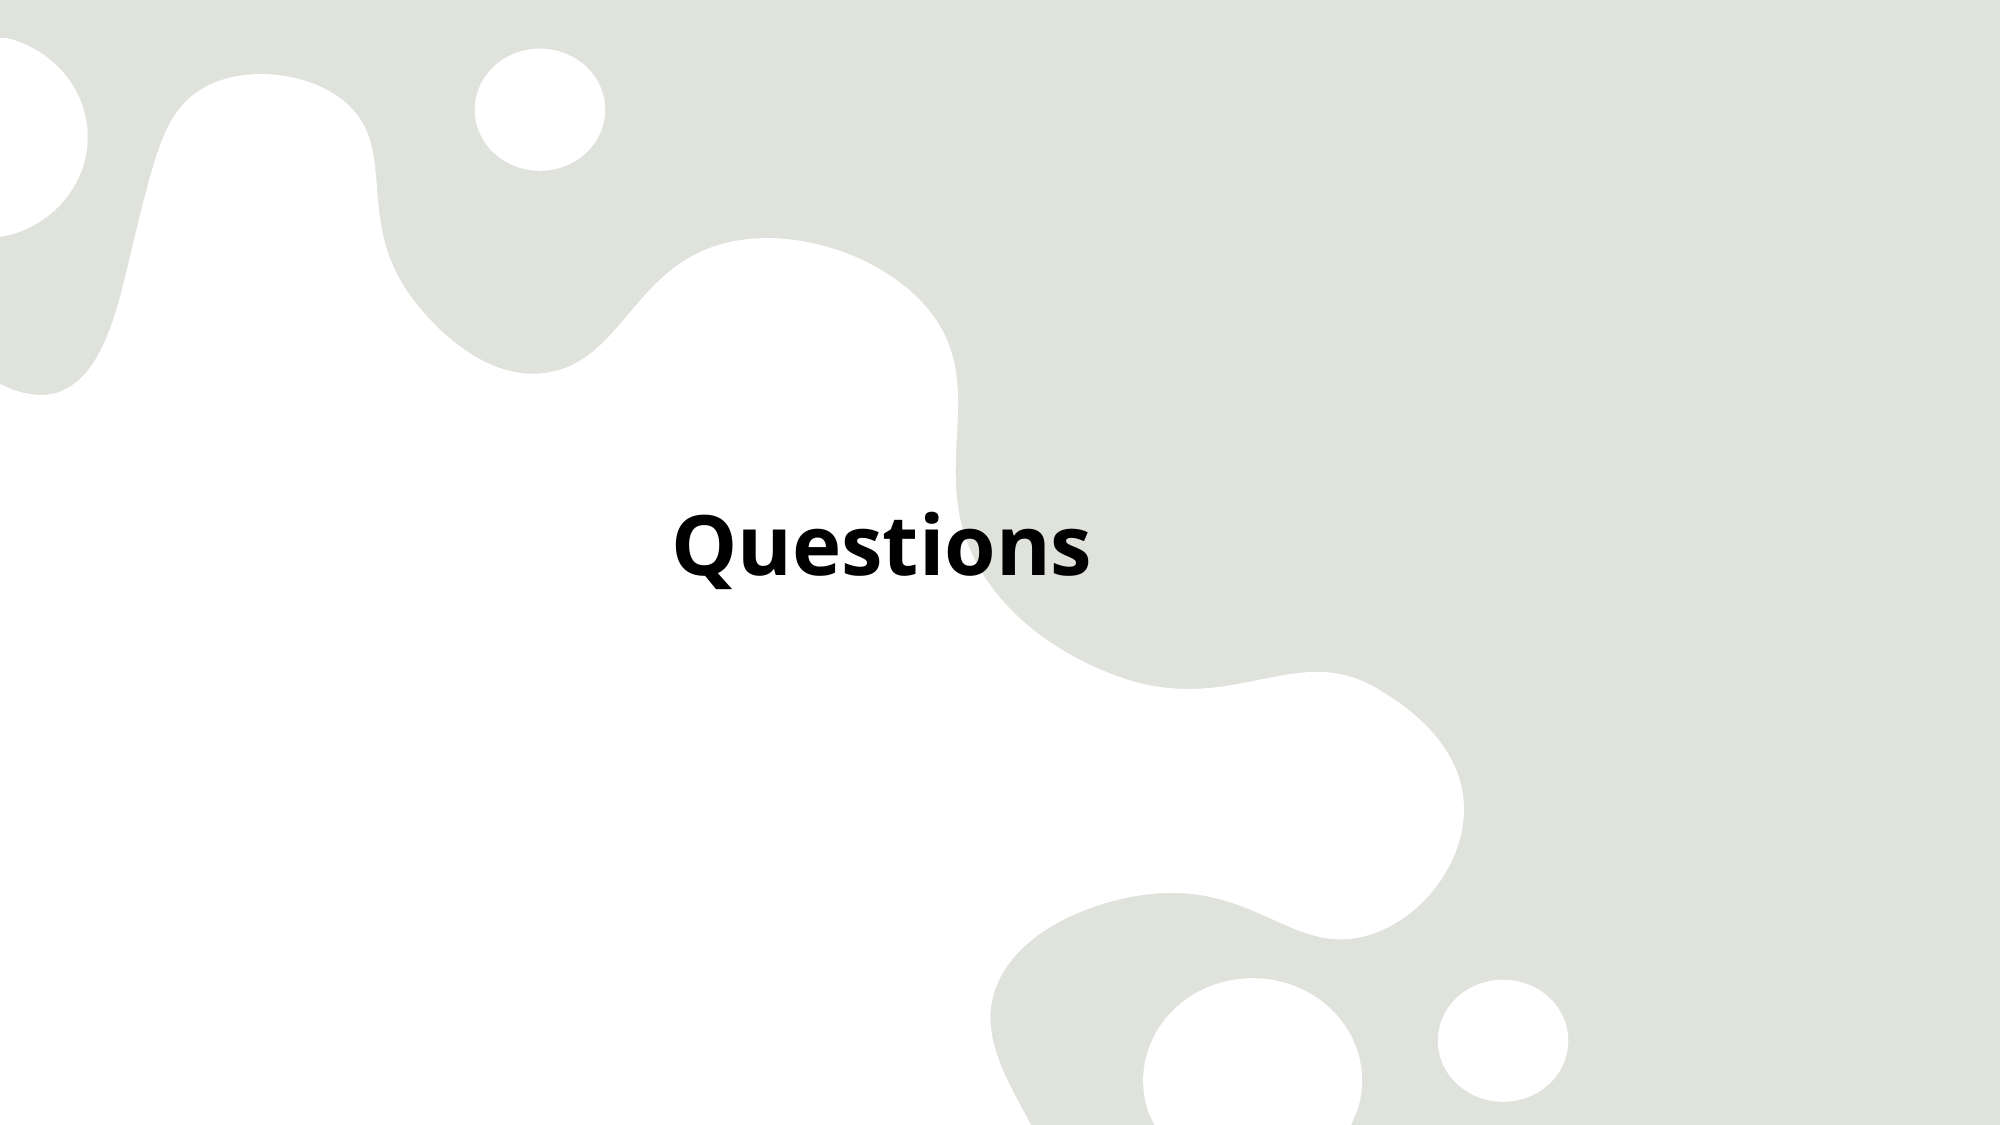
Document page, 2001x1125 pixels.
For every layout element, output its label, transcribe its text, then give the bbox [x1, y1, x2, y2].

title Questions [100, 91, 1900, 606]
